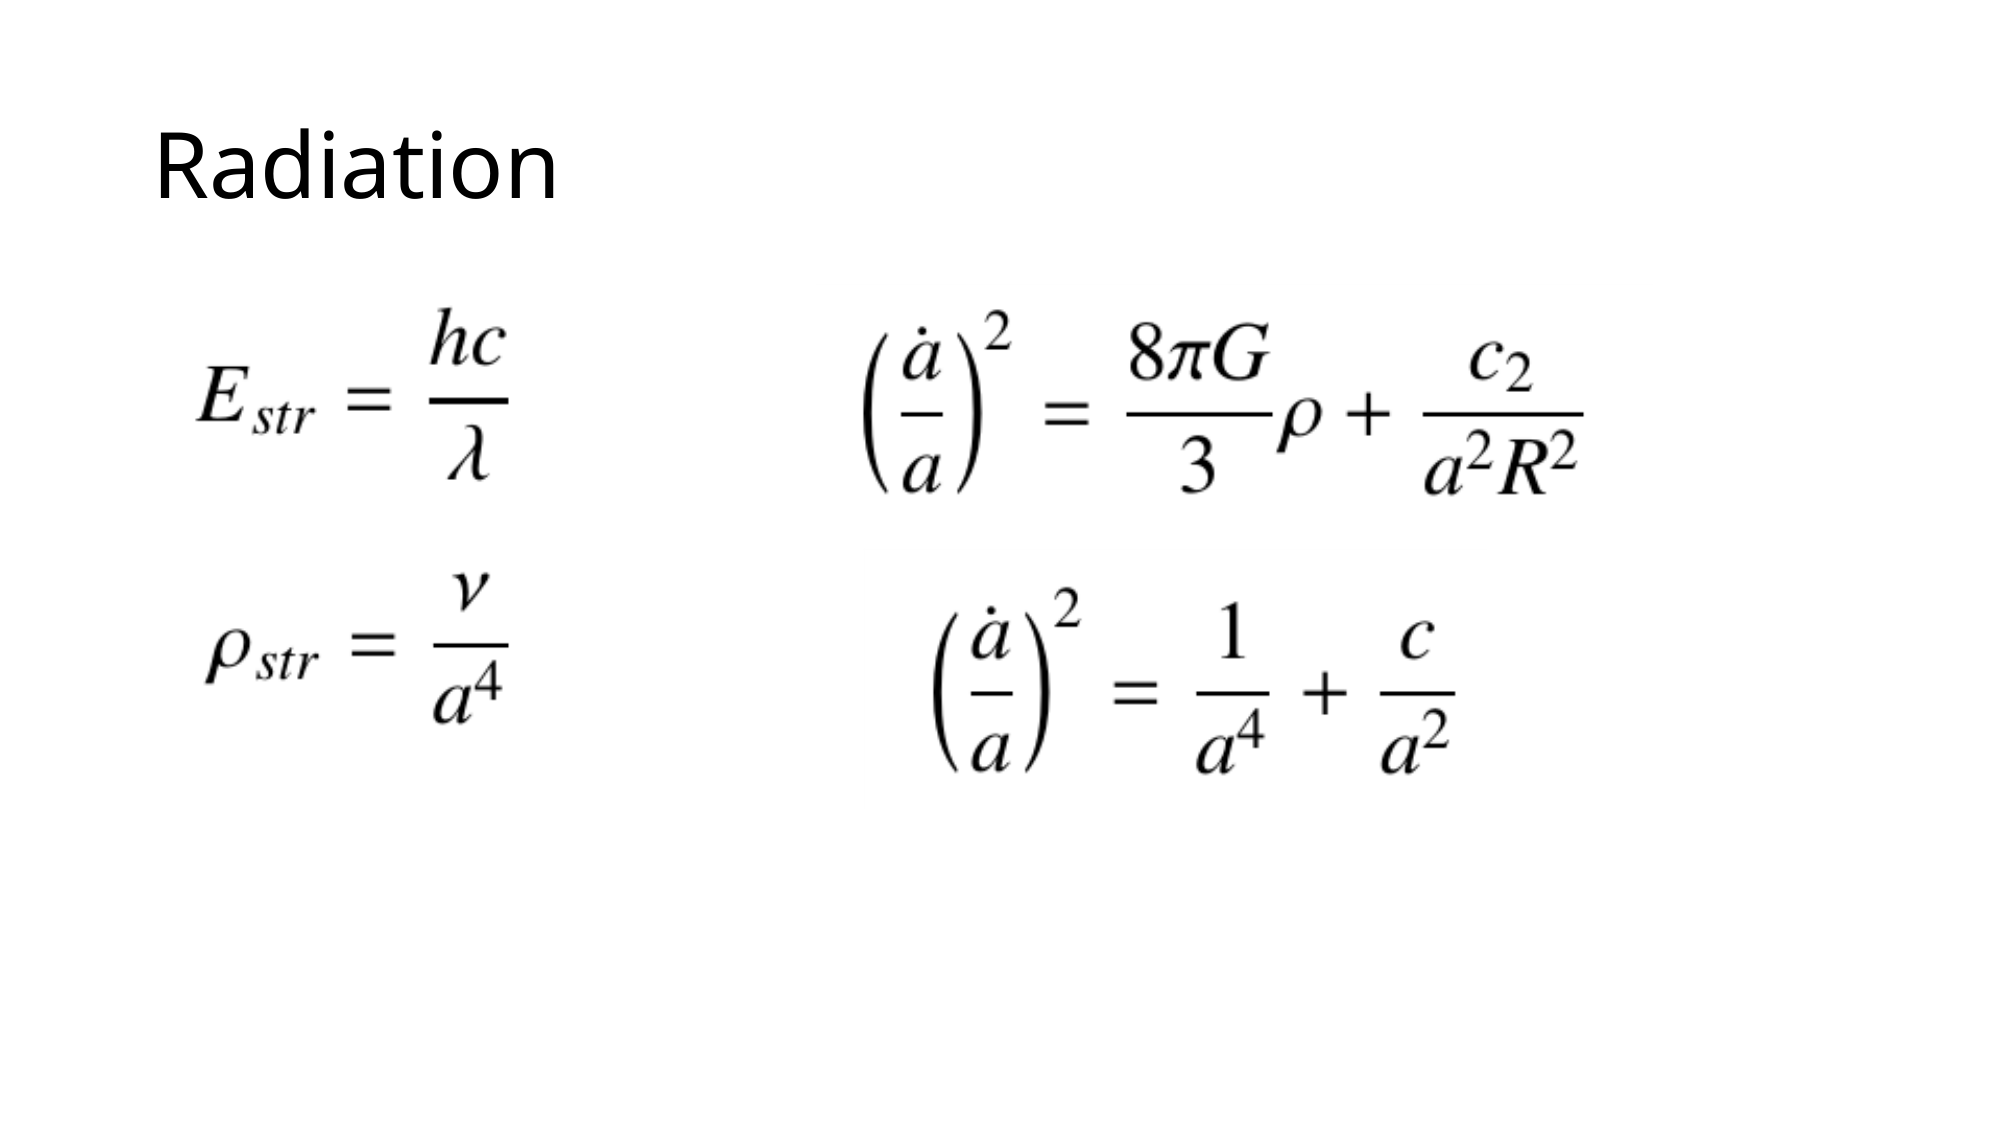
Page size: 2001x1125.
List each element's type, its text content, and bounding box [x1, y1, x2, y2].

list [97, 277, 607, 526]
picture [150, 554, 555, 762]
picture [816, 283, 1653, 809]
title Radiation [137, 59, 1863, 278]
